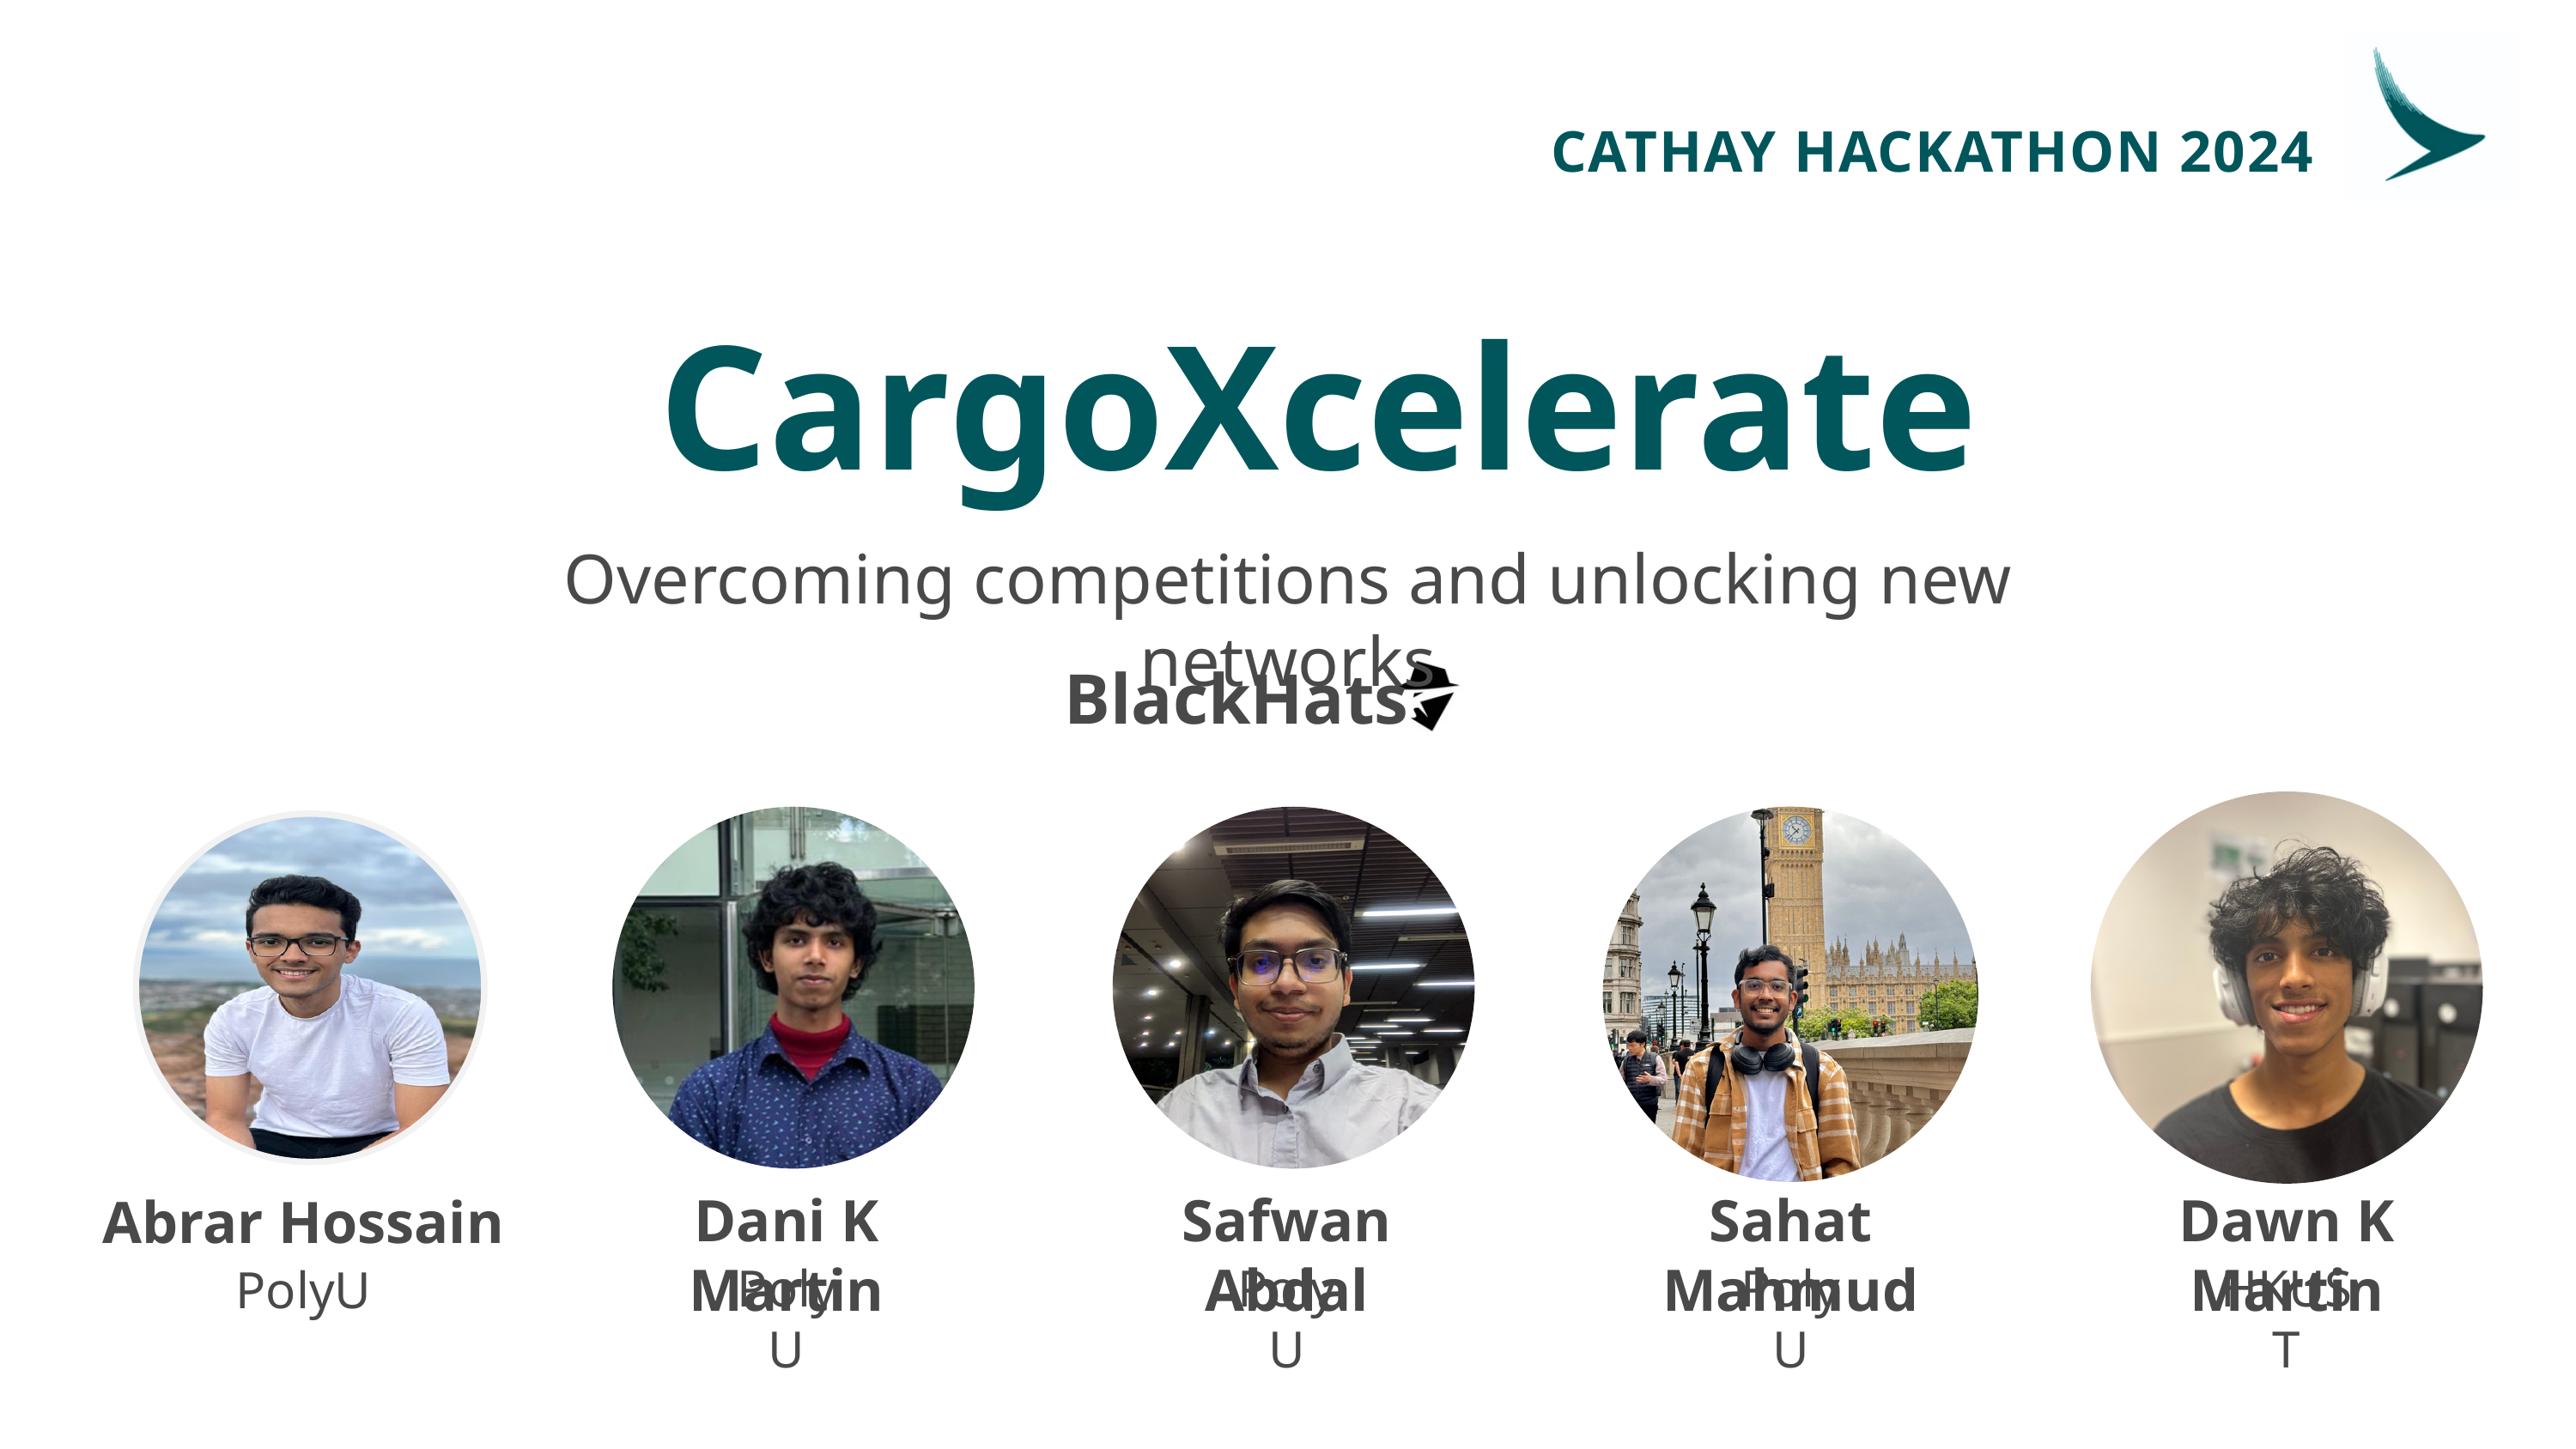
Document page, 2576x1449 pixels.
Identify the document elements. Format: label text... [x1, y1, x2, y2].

text_box PolyU [0, 1258, 607, 1319]
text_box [612, 806, 975, 1169]
text_box HKUST [2218, 1256, 2355, 1379]
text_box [834, 32, 2576, 202]
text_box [2090, 791, 2483, 1185]
text_box Overcoming competitions and unlocking new networks [473, 534, 2102, 700]
text_box Dawn K Martin [2107, 1191, 2466, 1324]
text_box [1602, 806, 1979, 1183]
text_box PolyU [727, 1256, 847, 1379]
text_box CargoXcelerate [586, 294, 2050, 506]
text_box BlackHats [882, 700, 1573, 822]
text_box PolyU [1227, 1256, 1346, 1379]
text_box Abrar Hossain [0, 1185, 607, 1256]
text_box Safwan Abdal [1123, 1183, 1450, 1324]
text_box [128, 806, 493, 1169]
text_box Dani K Martin [622, 1183, 951, 1324]
text_box Sahat Mahmud [1608, 1189, 1973, 1324]
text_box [1112, 806, 1475, 1169]
text_box PolyU [1731, 1256, 1850, 1379]
